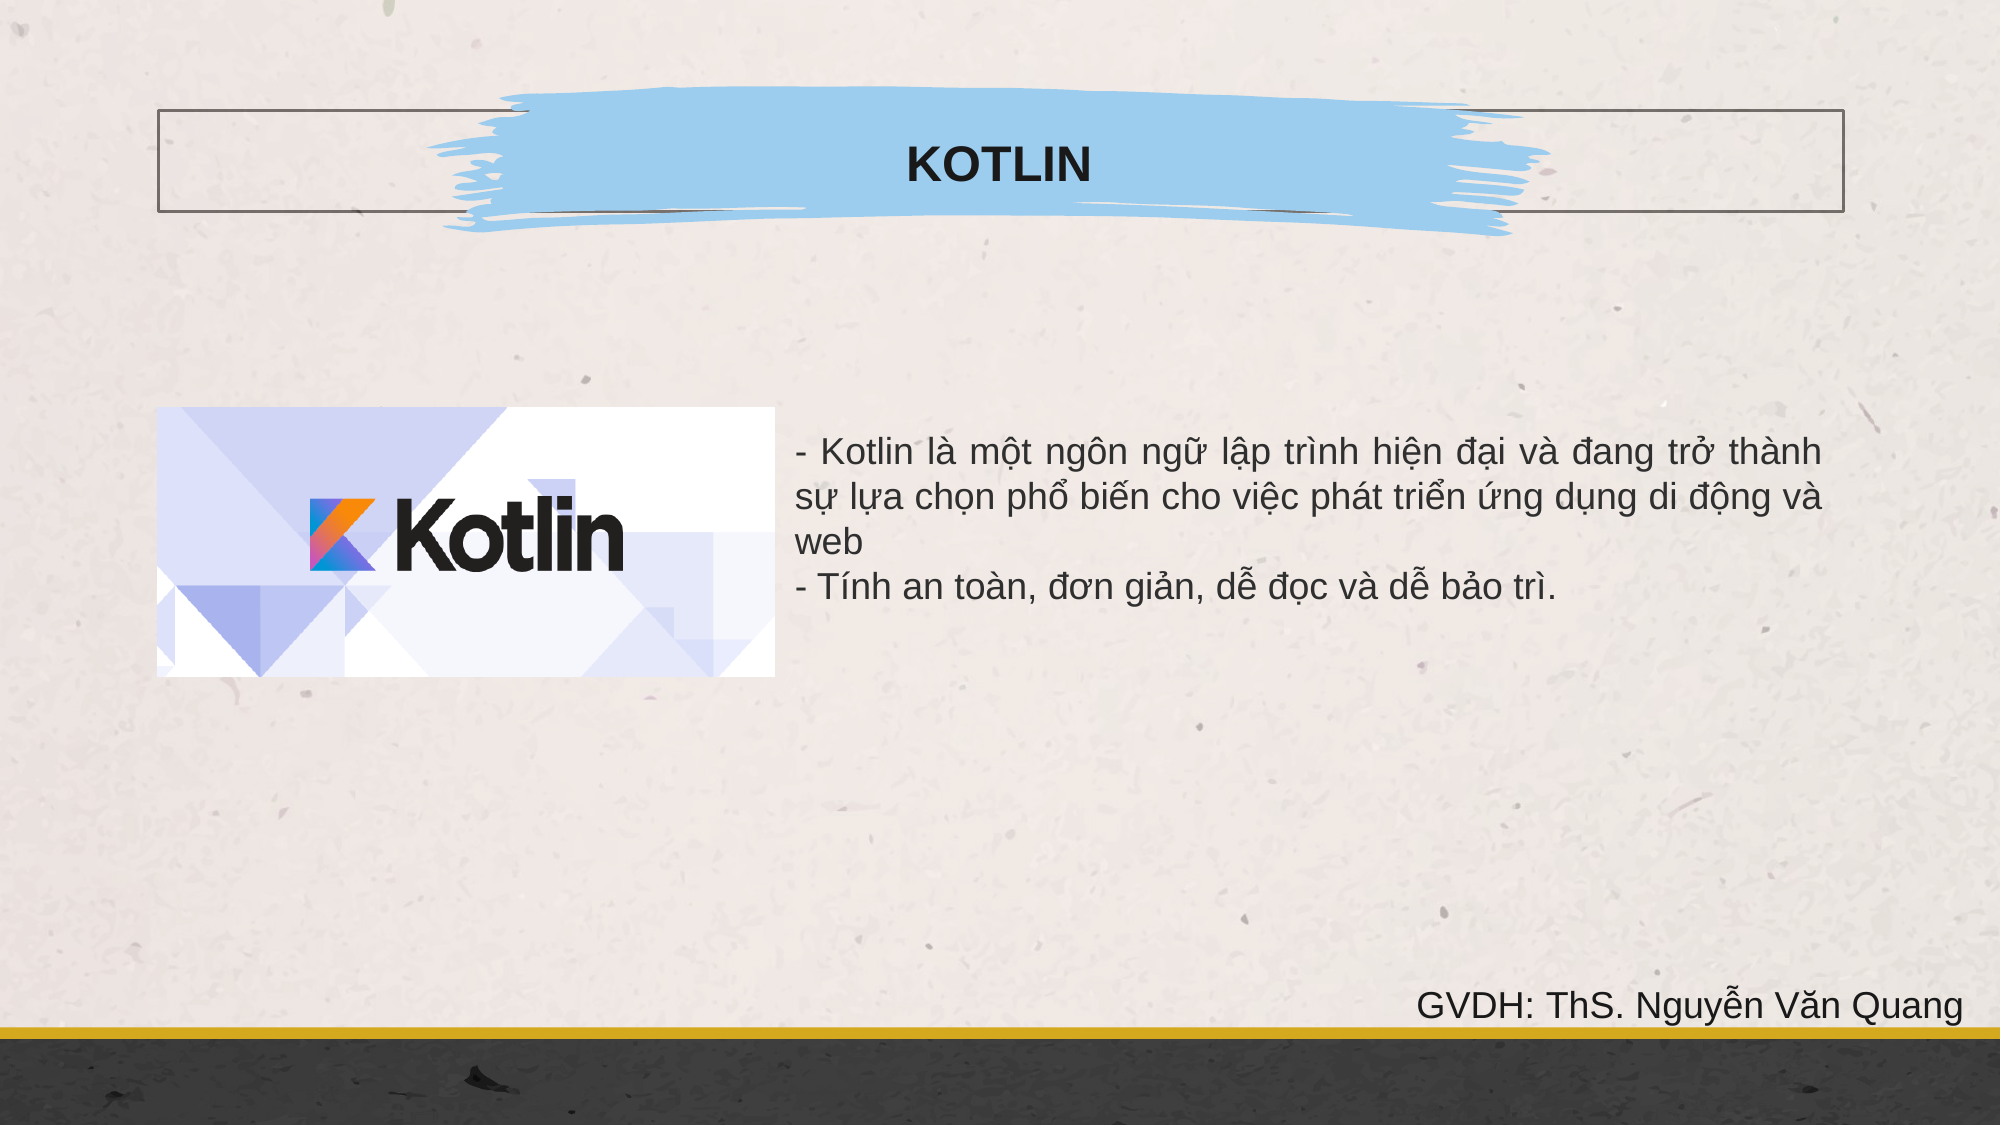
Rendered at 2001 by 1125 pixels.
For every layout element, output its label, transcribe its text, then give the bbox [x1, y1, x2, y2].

text_box GVDH: ThS. Nguyễn Văn Quang [1395, 961, 1986, 1027]
title KOTLIN [157, 98, 1843, 224]
list - Kotlin là một ngôn ngữ lập trình hiện đại và đang trở thành sự lựa chọn phổ biến cho việc phát triển ứng dụng di động và web - Tính an toàn, đơn giản, dễ đọc và dễ bảo trì. [776, 407, 1843, 677]
picture [157, 406, 776, 678]
picture [0, 1039, 2000, 1125]
